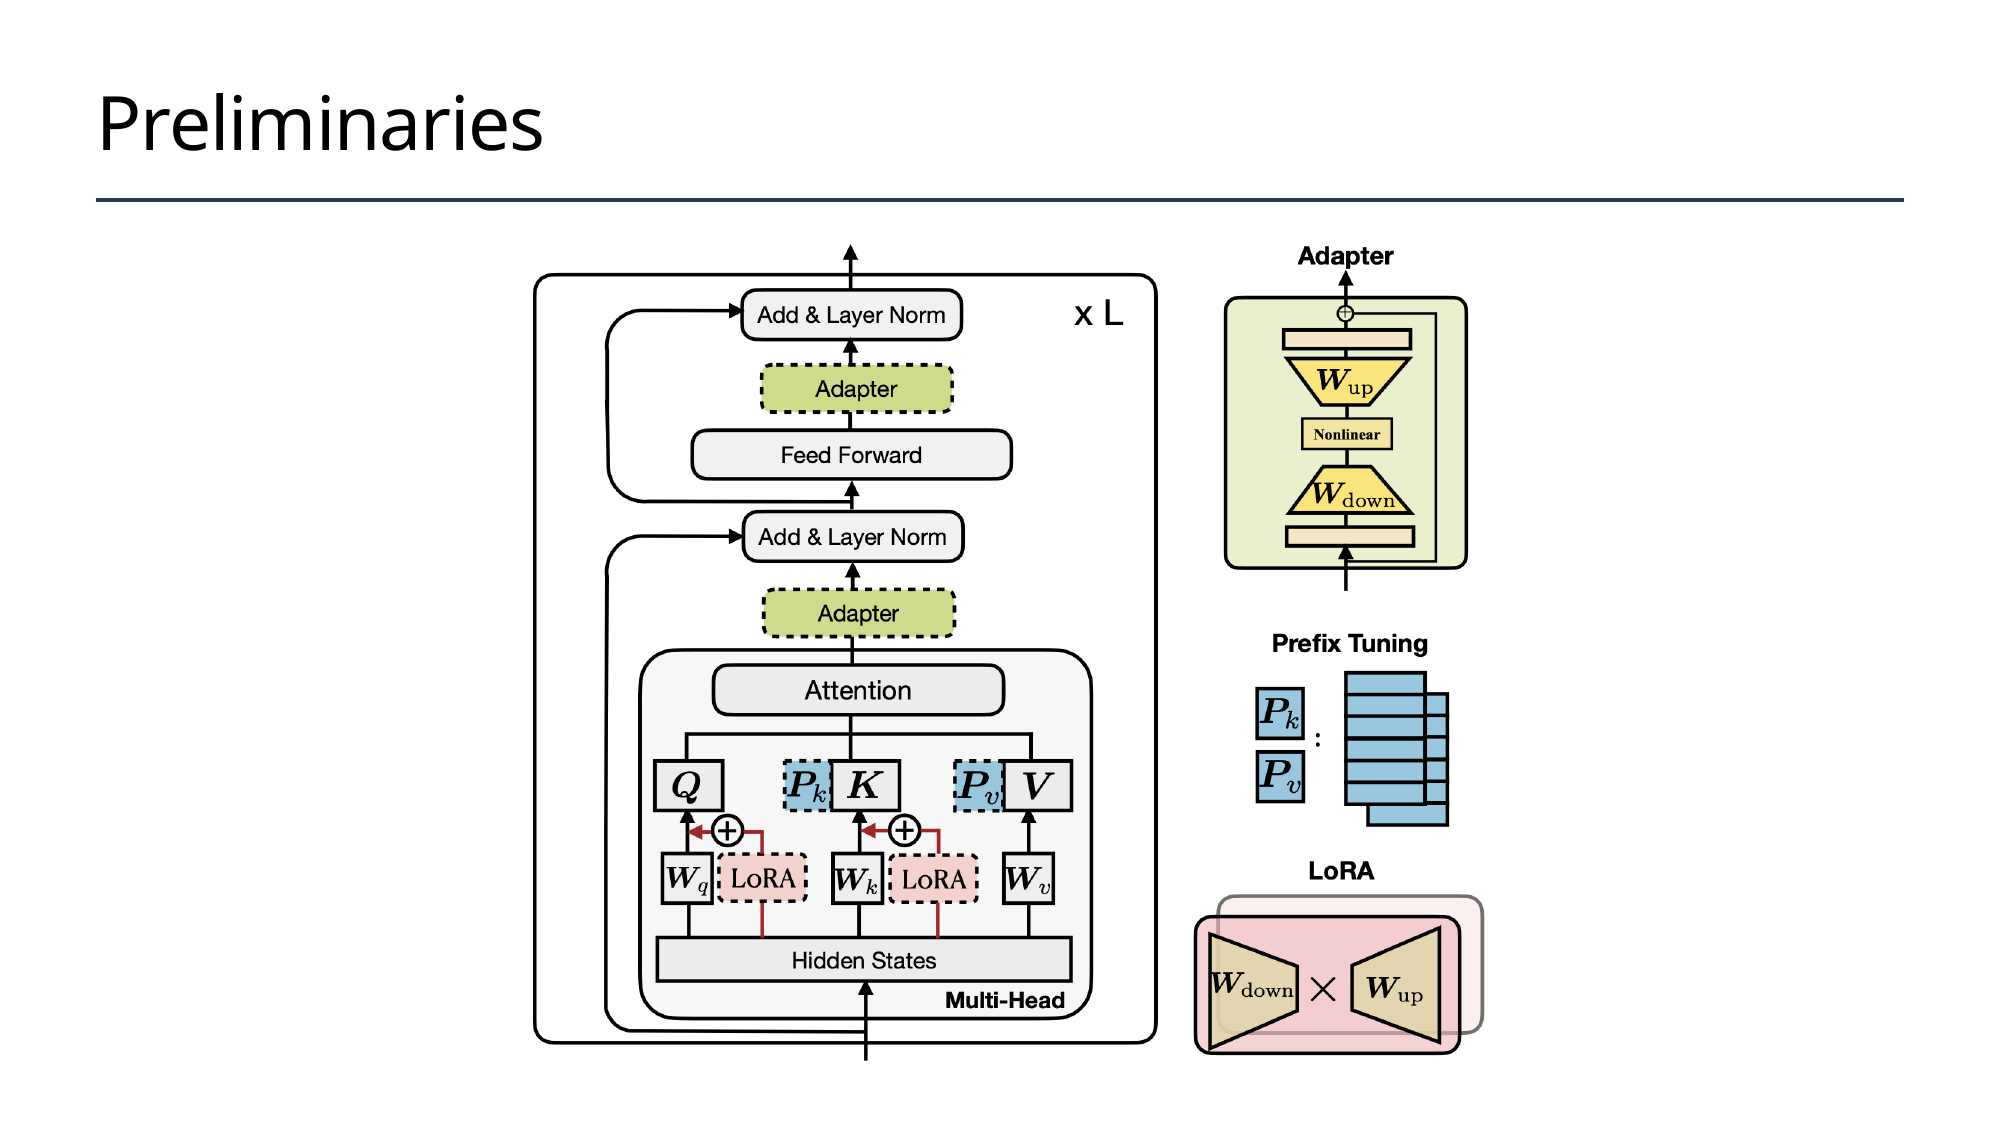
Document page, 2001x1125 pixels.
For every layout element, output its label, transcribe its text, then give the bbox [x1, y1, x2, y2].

picture [502, 207, 1498, 1088]
title Preliminaries [96, 75, 1904, 166]
